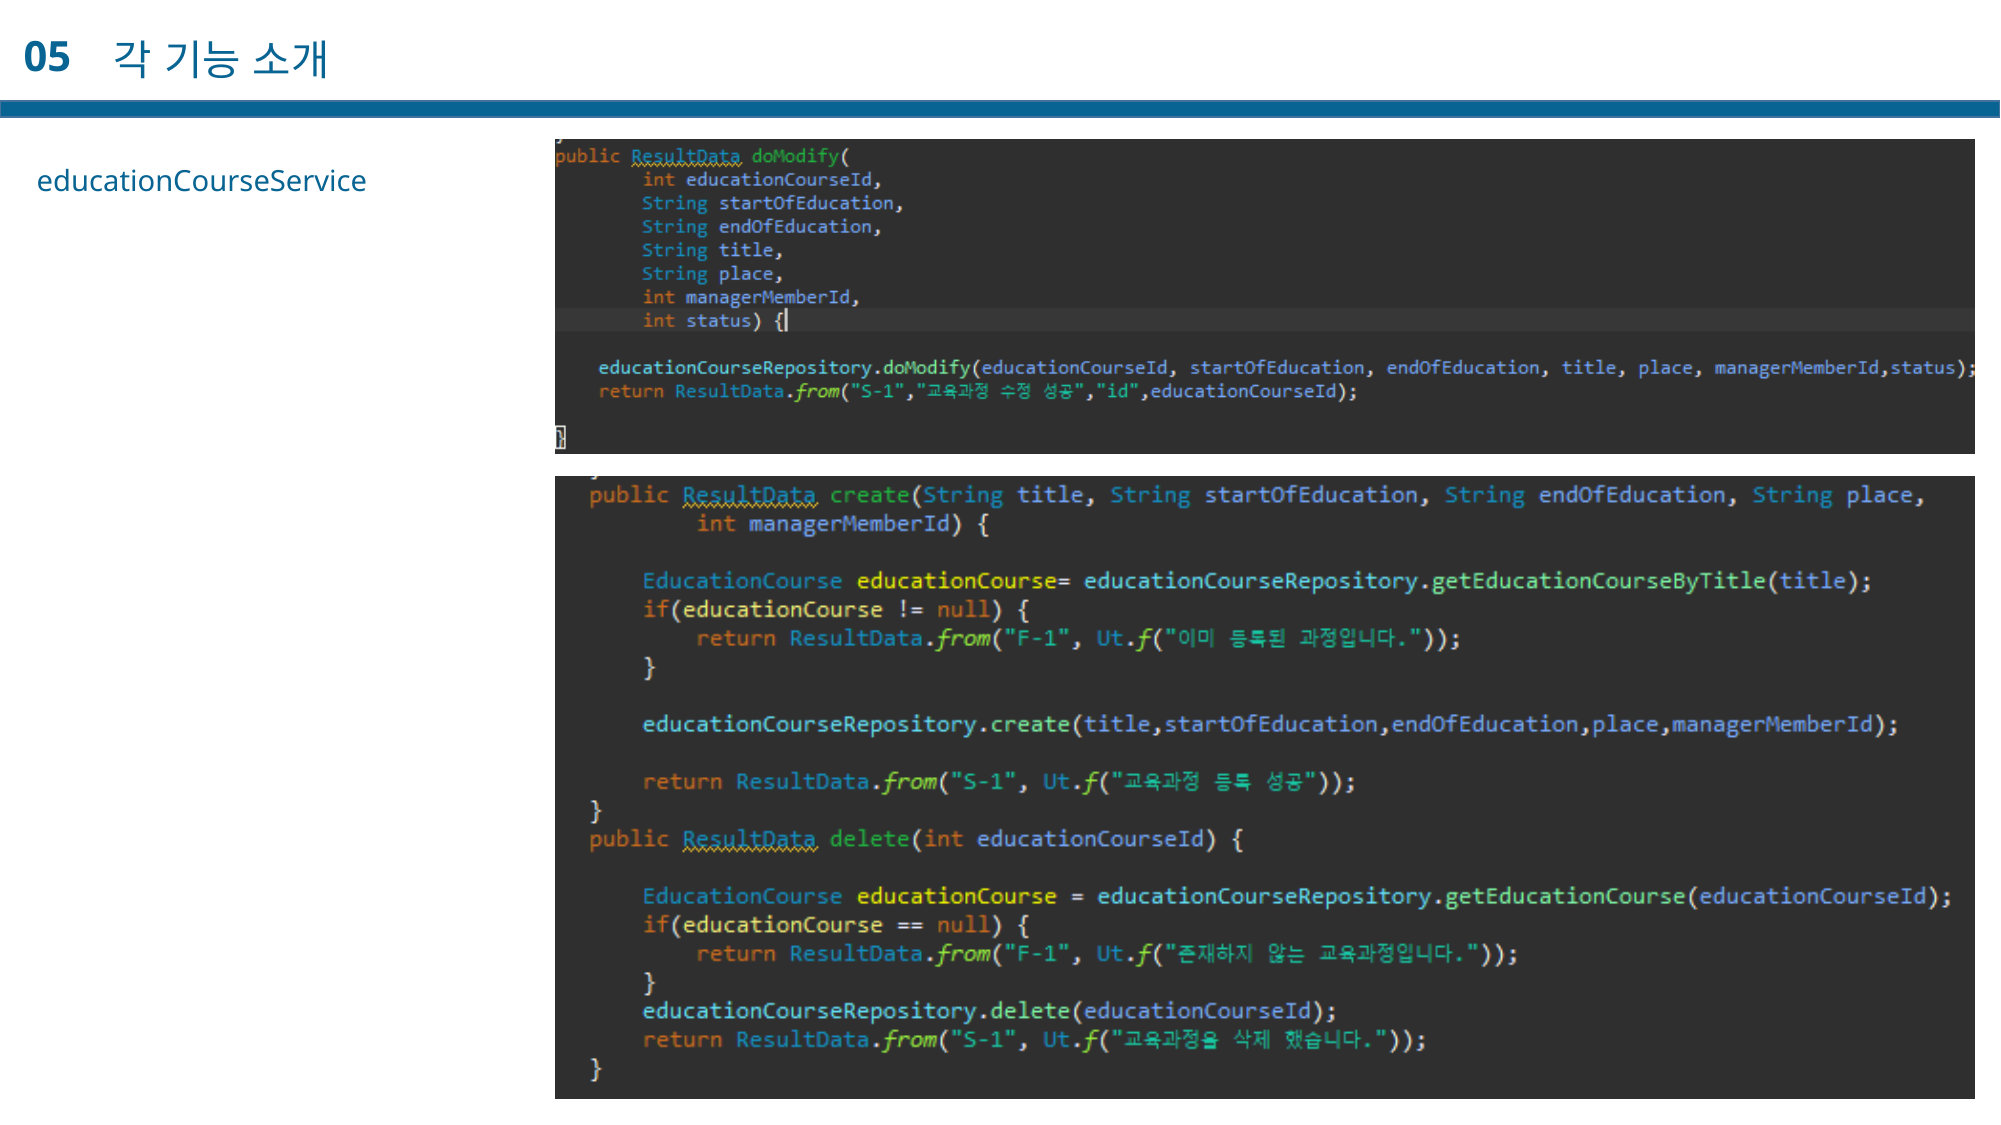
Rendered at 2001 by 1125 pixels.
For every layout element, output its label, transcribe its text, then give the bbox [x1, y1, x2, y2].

picture [555, 139, 1975, 454]
text_box 각 기능 소개 [99, 26, 346, 92]
text_box 05 [8, 22, 87, 88]
text_box educationCourseService [21, 154, 555, 205]
picture [555, 476, 1975, 1099]
text_box [0, 100, 2000, 118]
